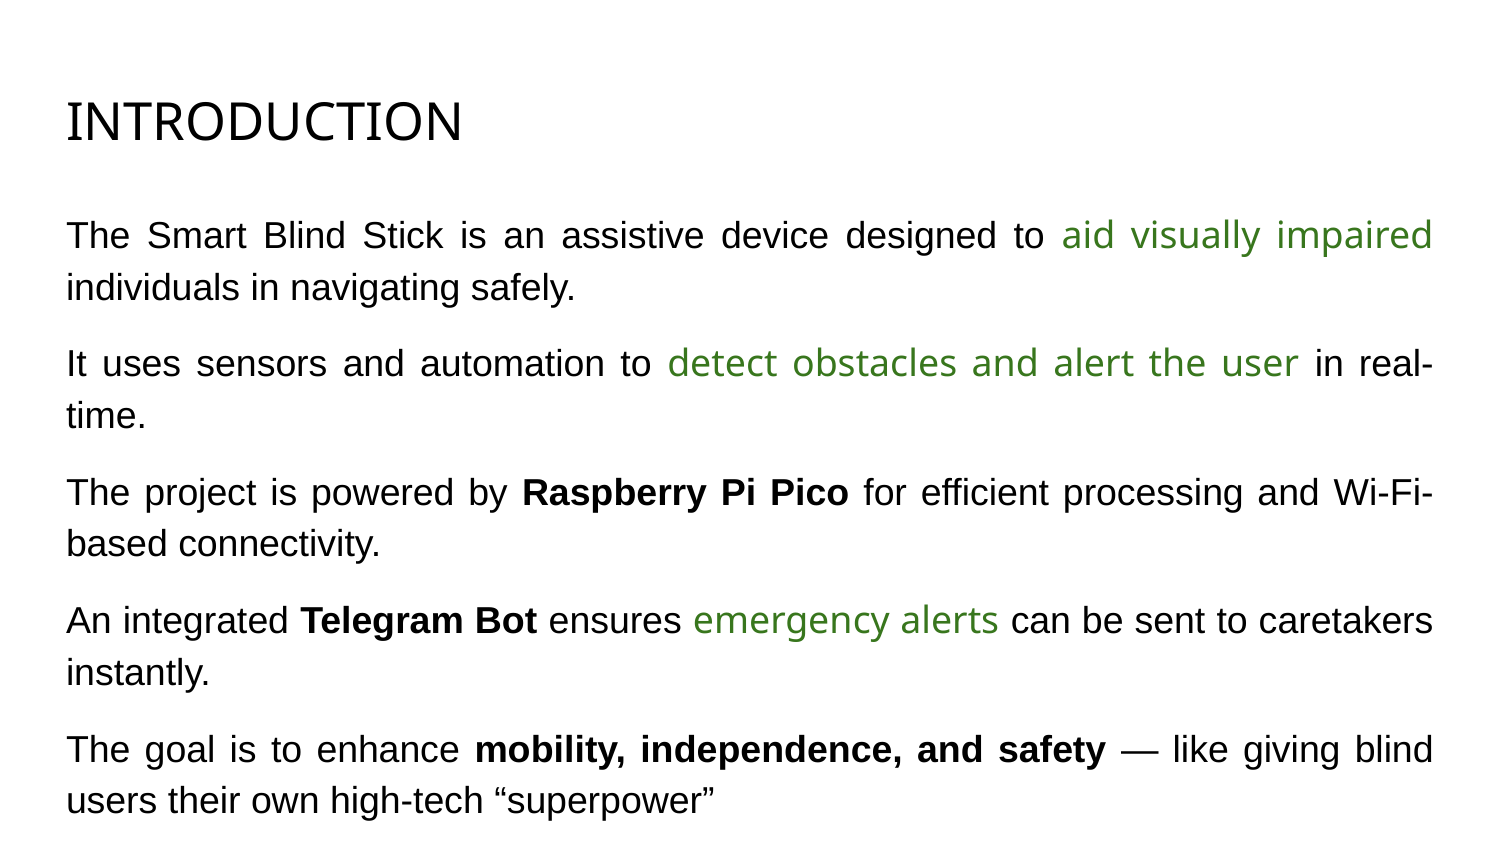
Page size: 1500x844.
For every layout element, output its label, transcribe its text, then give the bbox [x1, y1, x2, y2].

list The Smart Blind Stick is an assistive device designed to aid visually impaired individuals in navigating safely. It uses sensors and automation to detect obstacles and alert the user in real-time. The project is powered by Raspberry Pi Pico for efficient processing and Wi-Fi-based connectivity. An integrated Telegram Bot ensures emergency alerts can be sent to caretakers instantly. The goal is to enhance mobility, independence, and safety — like giving blind users their own high-tech “superpower” [51, 189, 1449, 750]
title INTRODUCTION [51, 72, 1449, 167]
